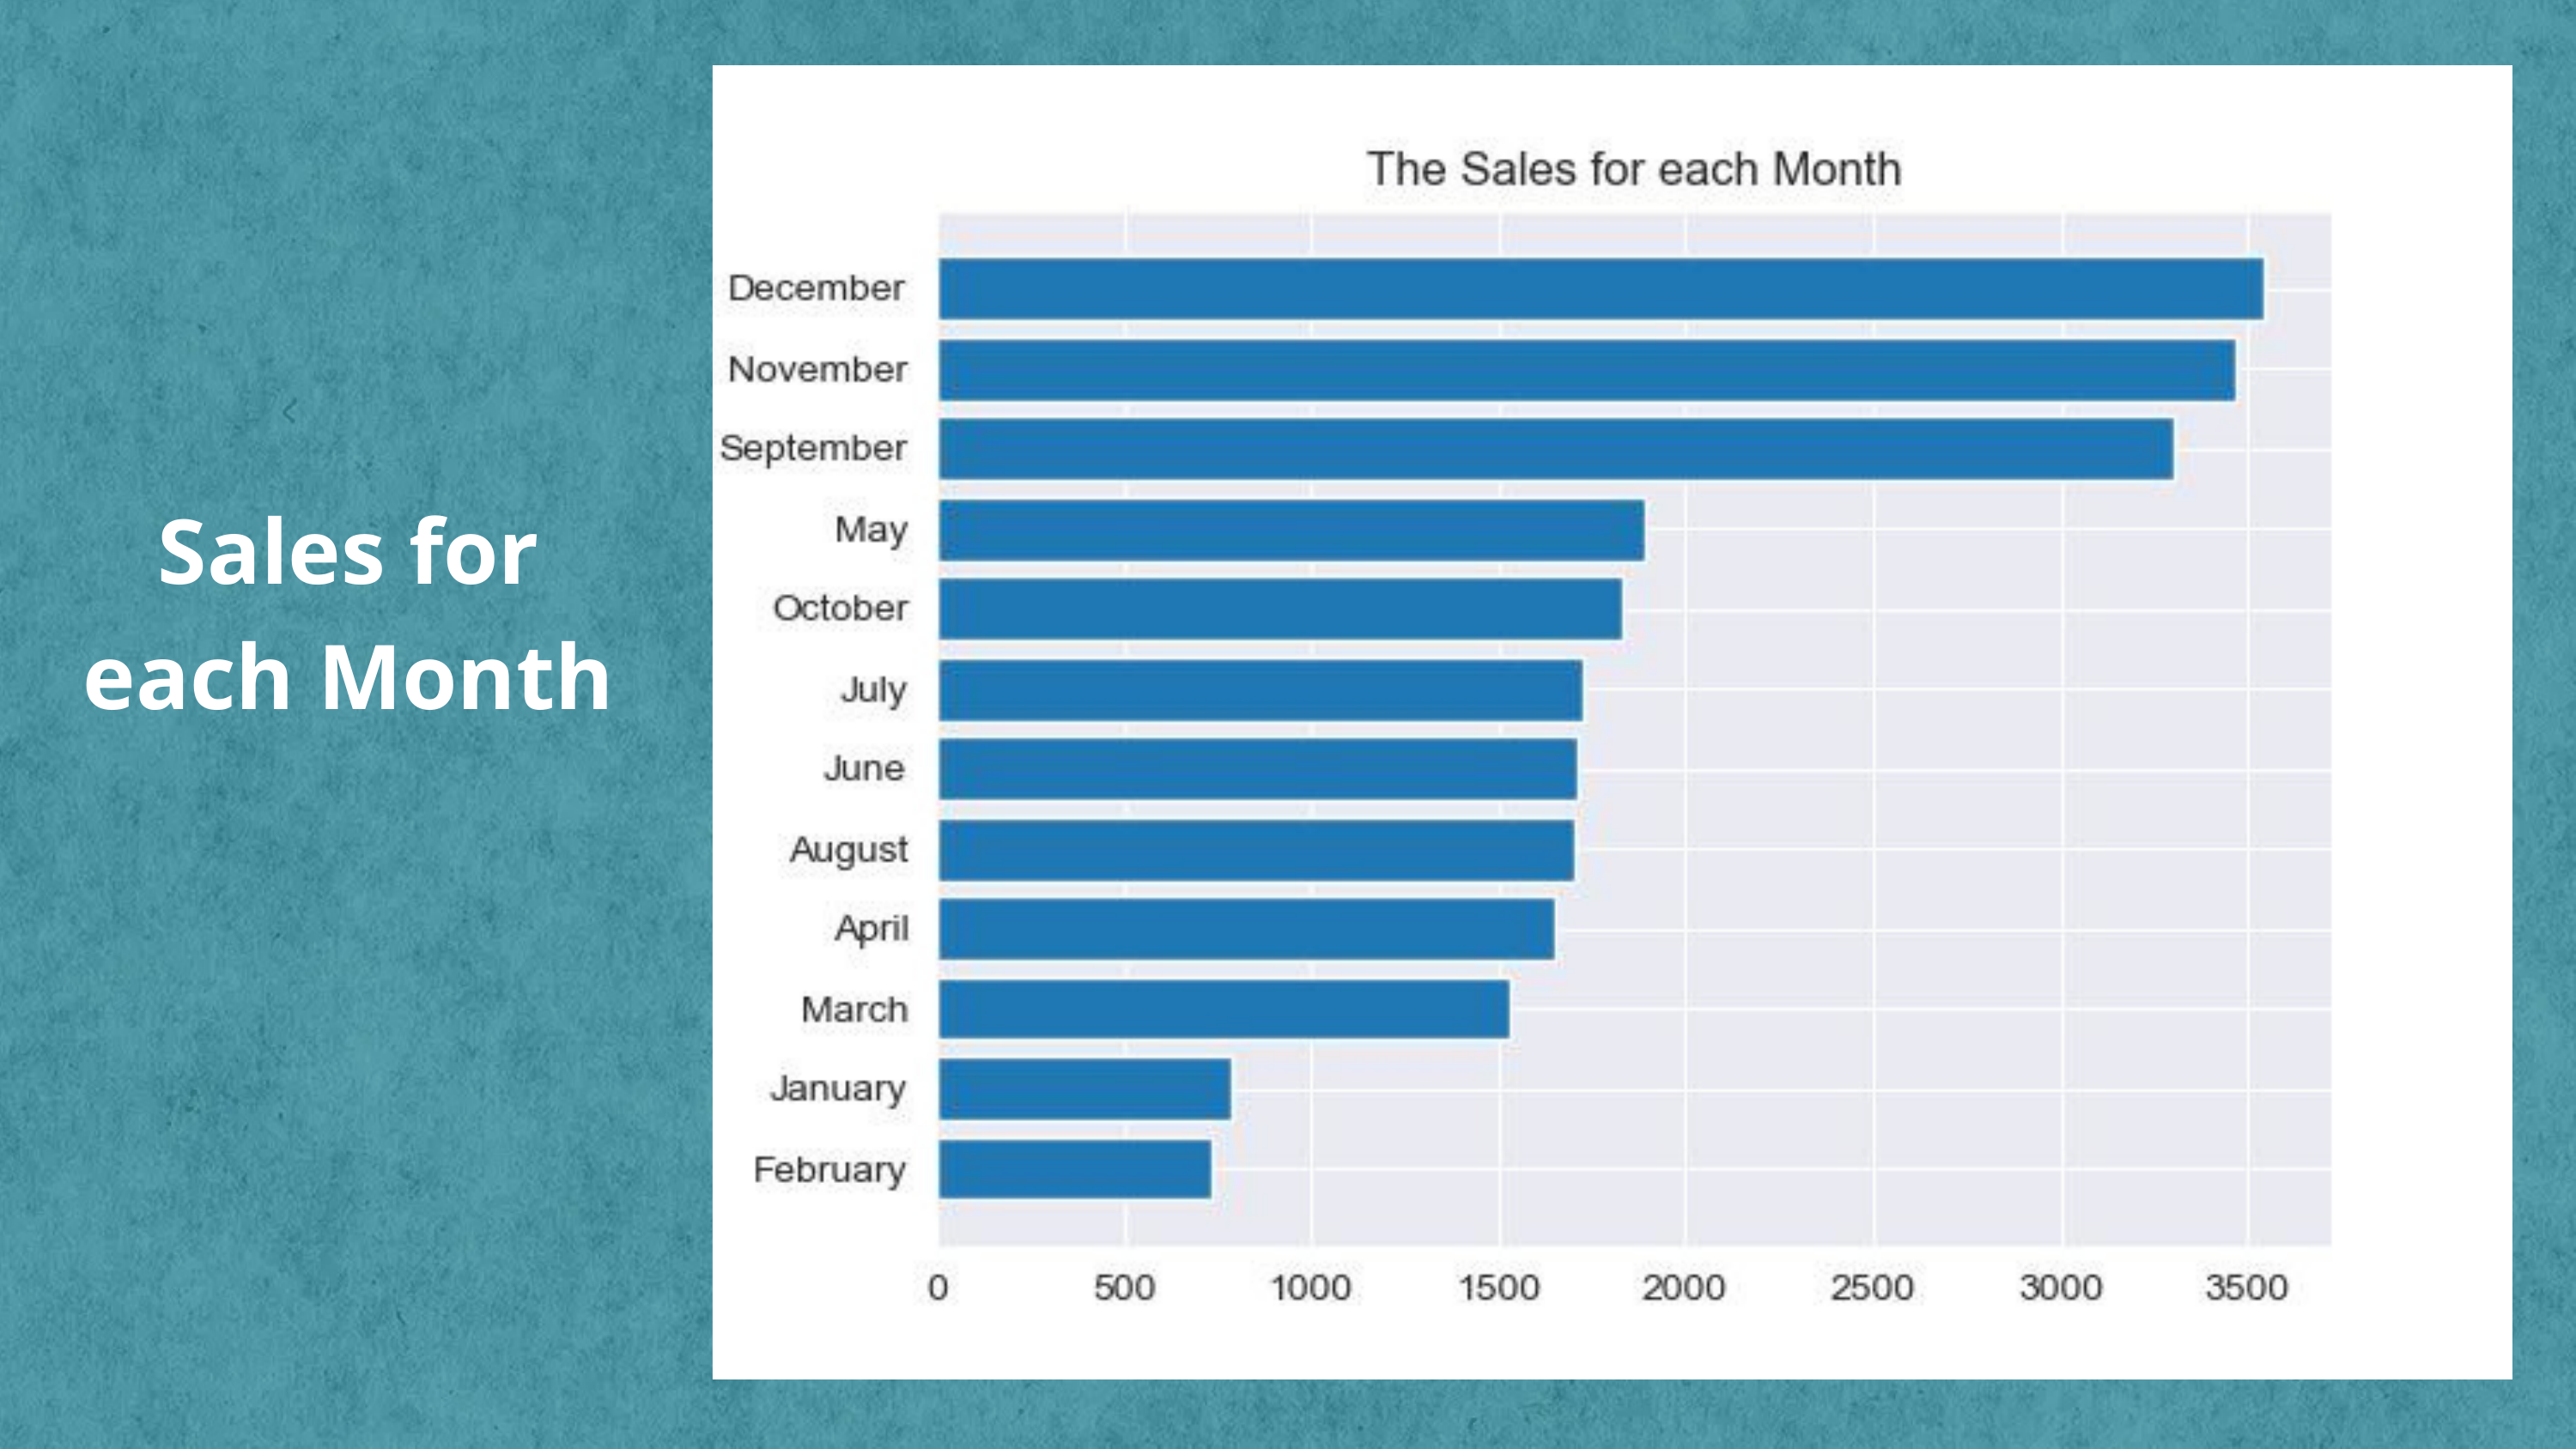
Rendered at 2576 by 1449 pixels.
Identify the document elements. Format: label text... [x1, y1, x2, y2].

text_box Sales for each Month [66, 476, 631, 728]
text_box [712, 65, 2512, 1379]
text_box [0, 0, 2576, 1449]
